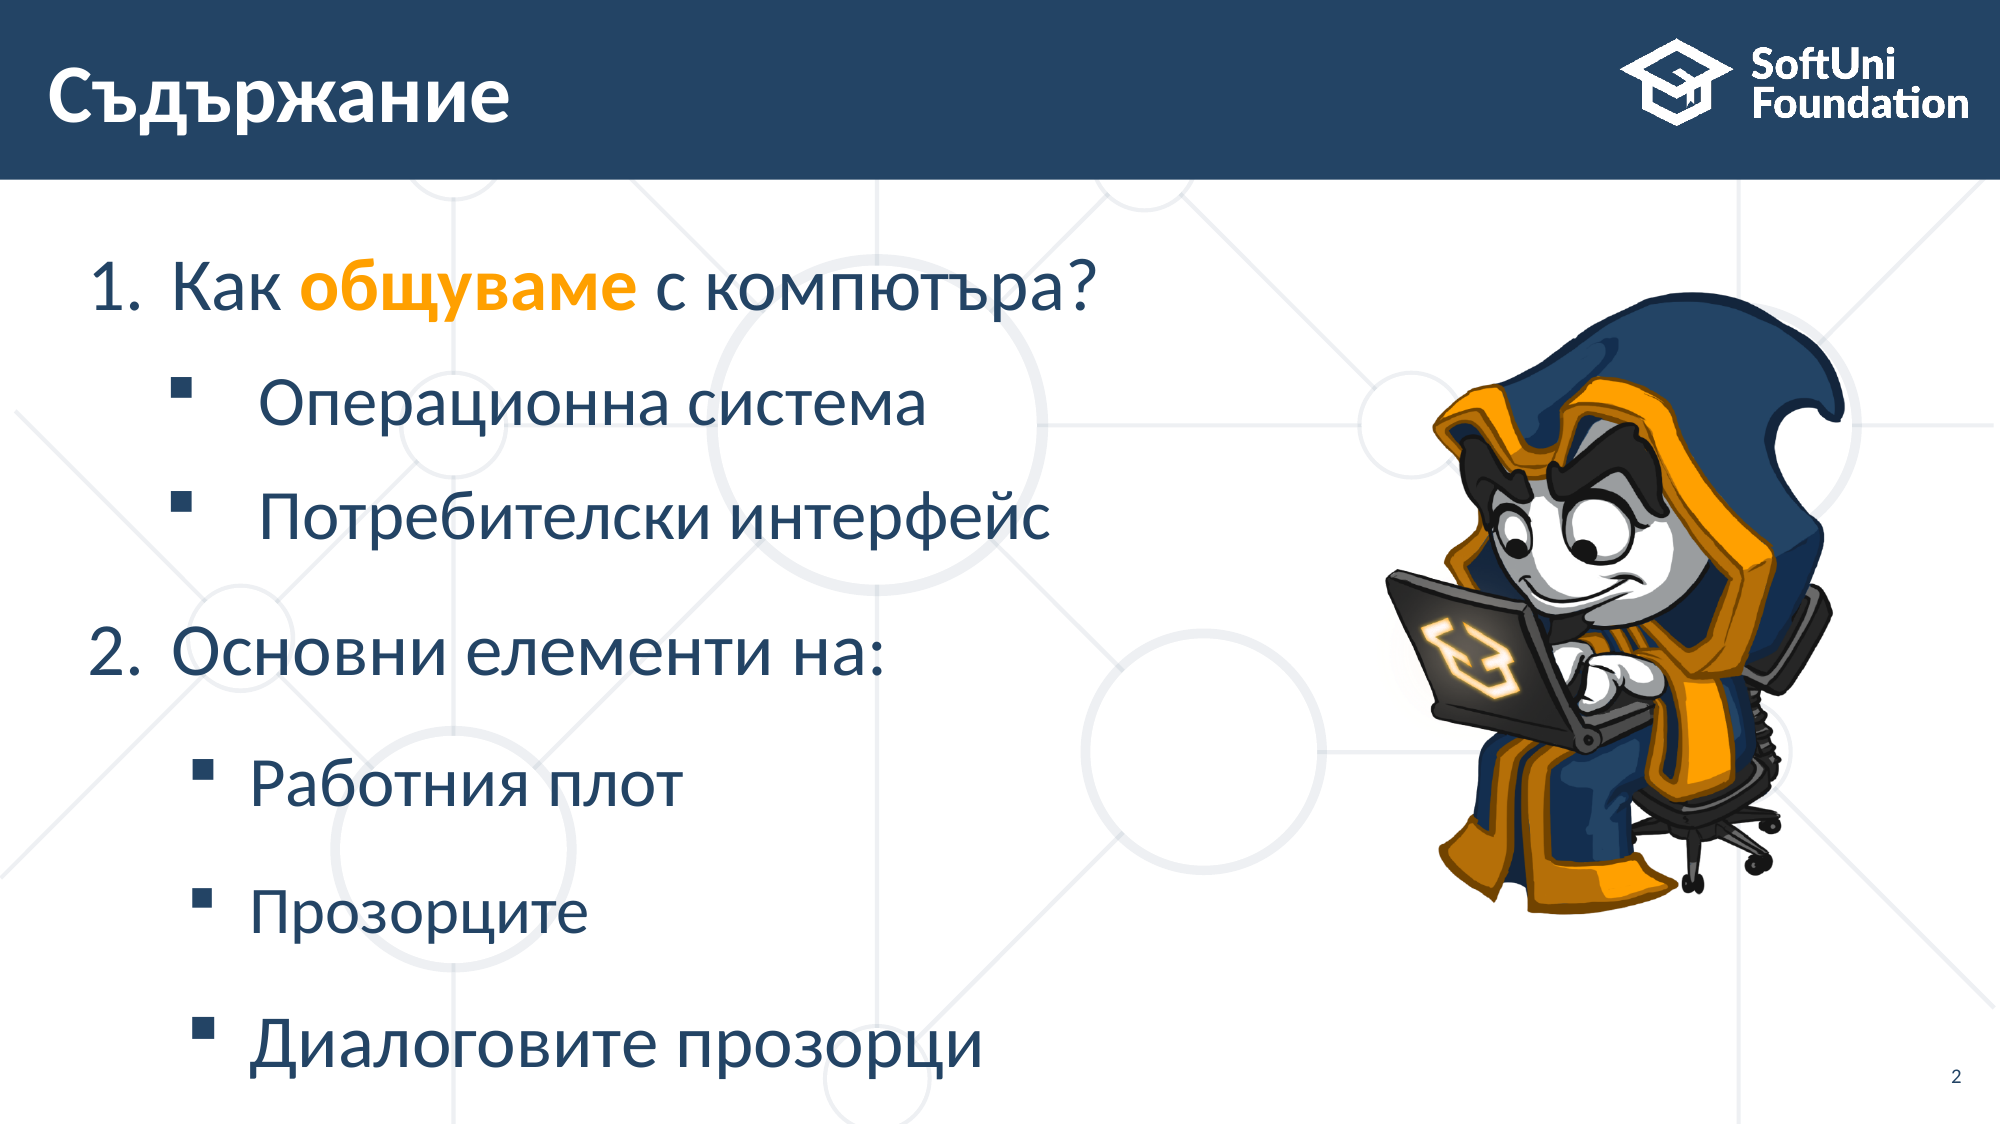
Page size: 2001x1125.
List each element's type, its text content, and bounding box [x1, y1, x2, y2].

picture [1619, 38, 1968, 126]
title Съдържание [31, 16, 1591, 162]
list Как общуваме с компютъра? Операционна система Потребителски интерфейс Основни елементи на: Работния плот Прозорците Диалоговите прозорци [69, 224, 1412, 1101]
slide_number 2 [1897, 1049, 1968, 1101]
picture [1412, 231, 1884, 951]
